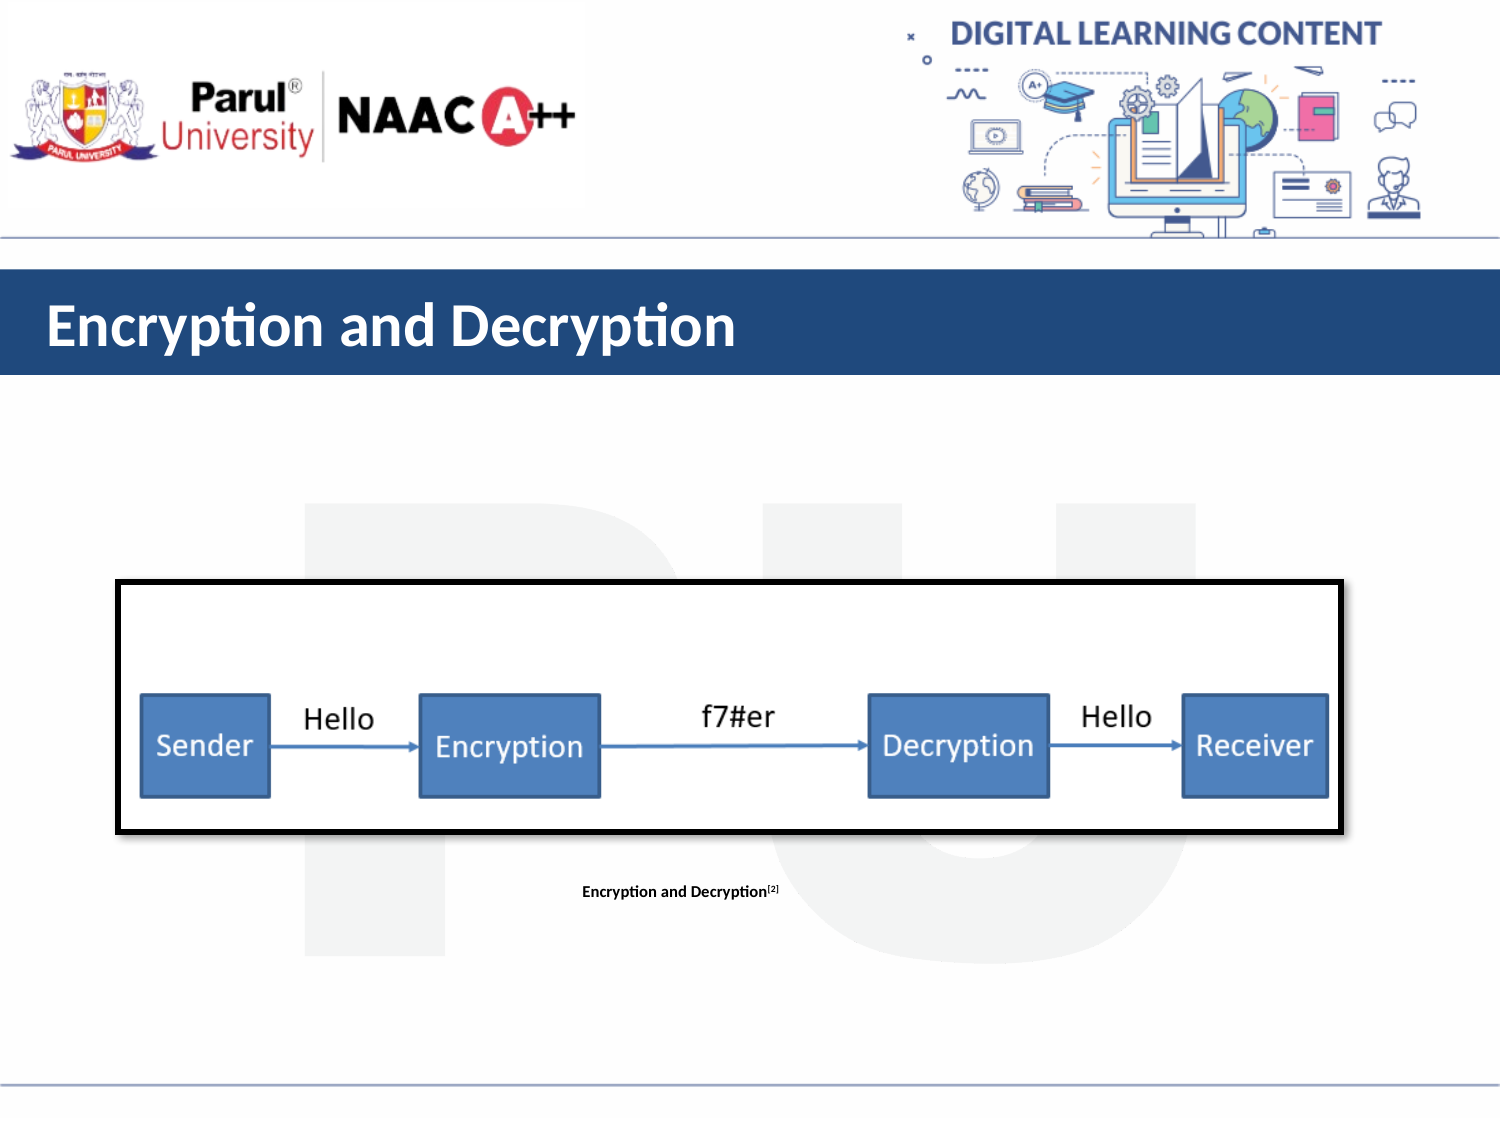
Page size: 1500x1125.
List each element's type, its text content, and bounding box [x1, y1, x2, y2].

text_box [0, 702, 1304, 987]
text_box [0, 269, 1500, 375]
text_box Encryption and Decryption [31, 276, 1469, 368]
picture [0, 0, 1500, 269]
picture [0, 375, 1500, 1118]
